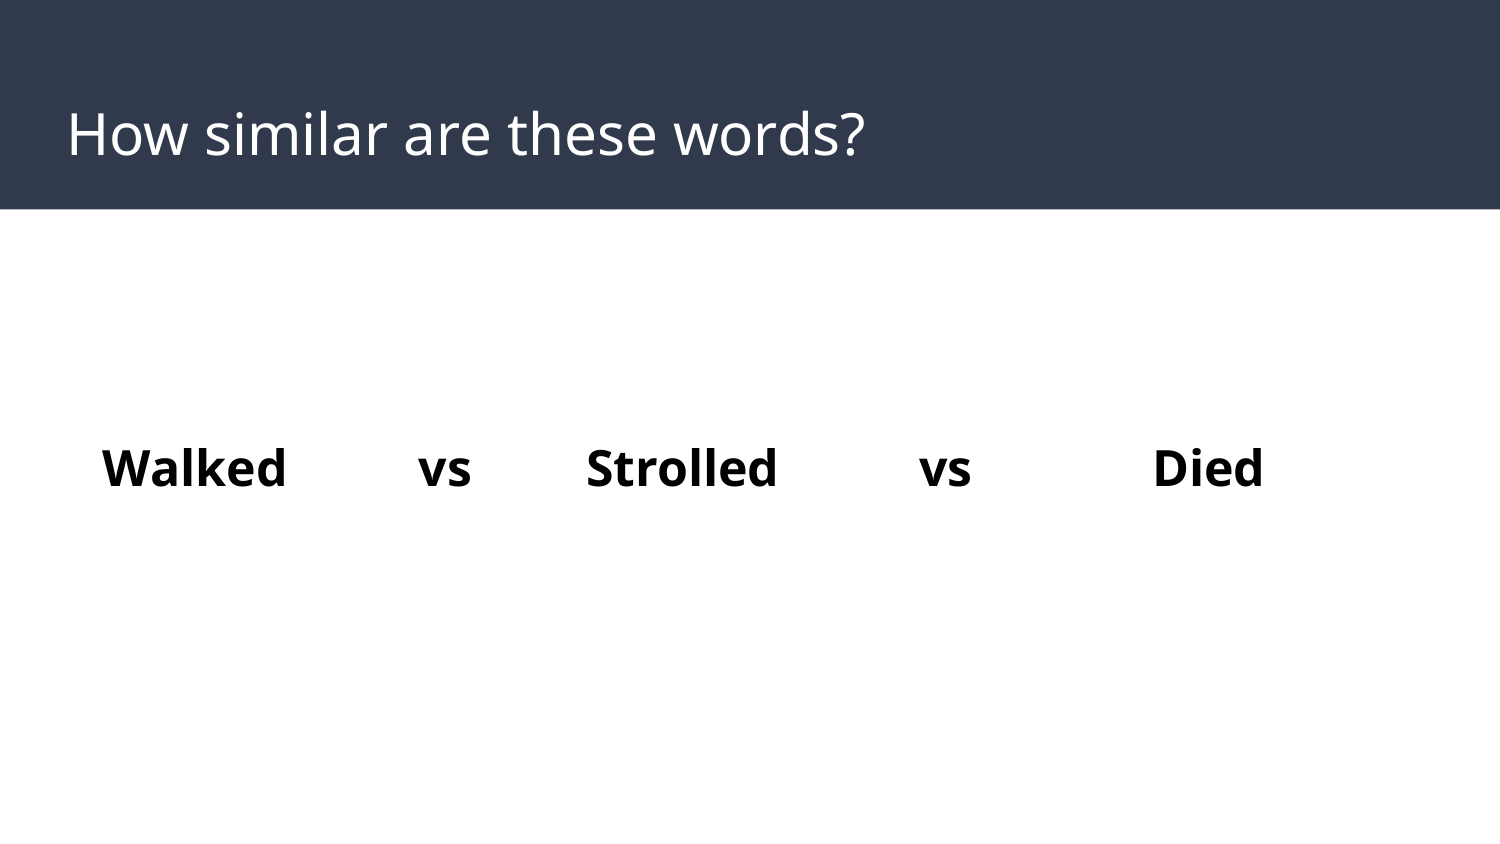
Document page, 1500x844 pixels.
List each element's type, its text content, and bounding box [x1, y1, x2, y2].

text_box Died [1077, 412, 1341, 543]
text_box Walked [63, 412, 313, 543]
text_box Strolled [577, 412, 814, 543]
text_box vs [814, 412, 1077, 543]
text_box vs [313, 412, 577, 543]
title How similar are these words? [51, 82, 1449, 185]
